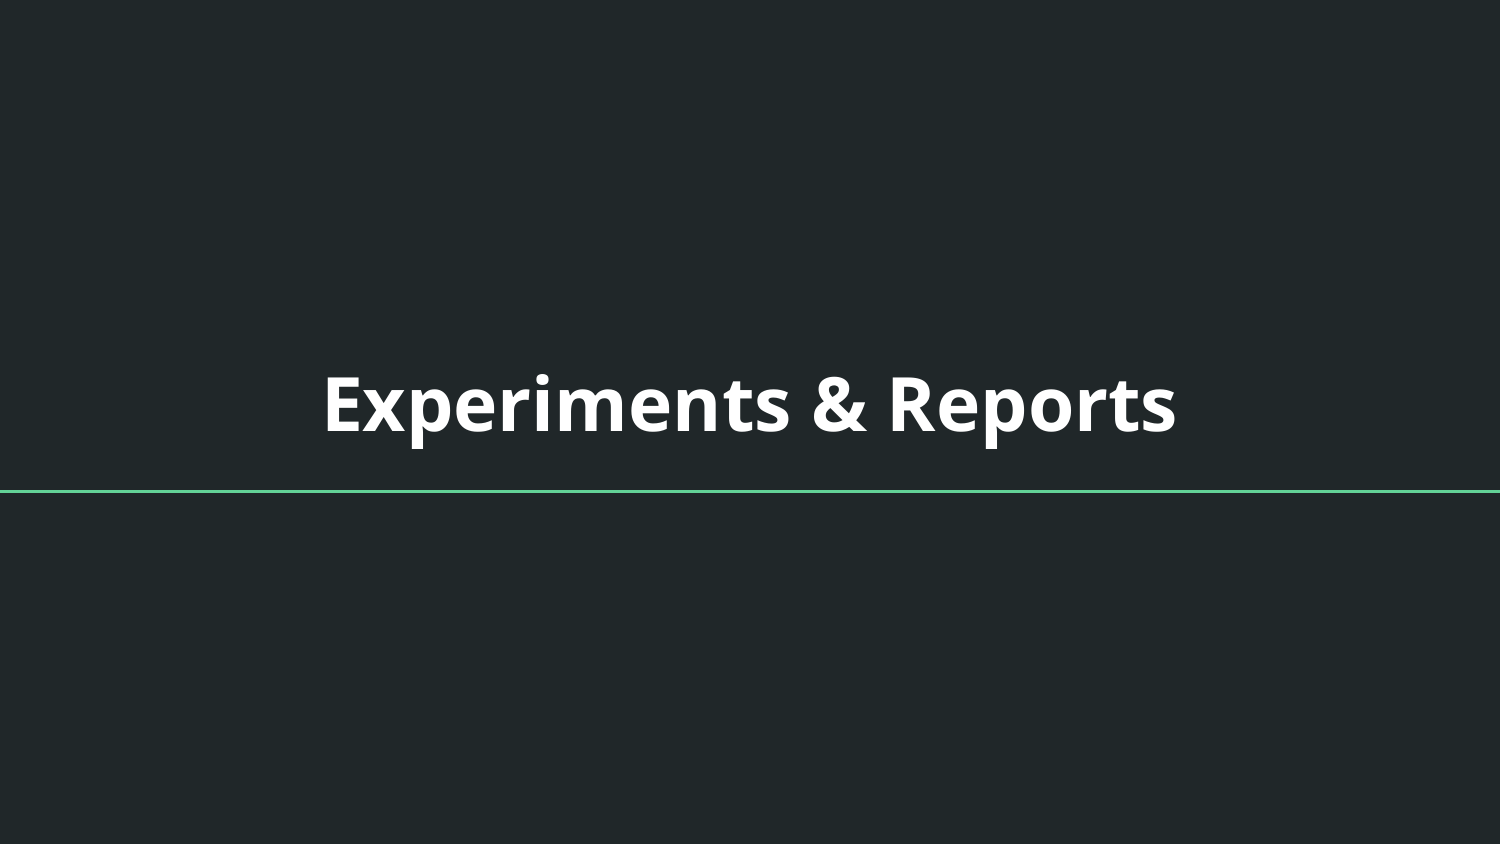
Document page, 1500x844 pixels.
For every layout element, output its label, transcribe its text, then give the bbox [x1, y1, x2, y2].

title Experiments & Reports [83, 337, 1417, 466]
